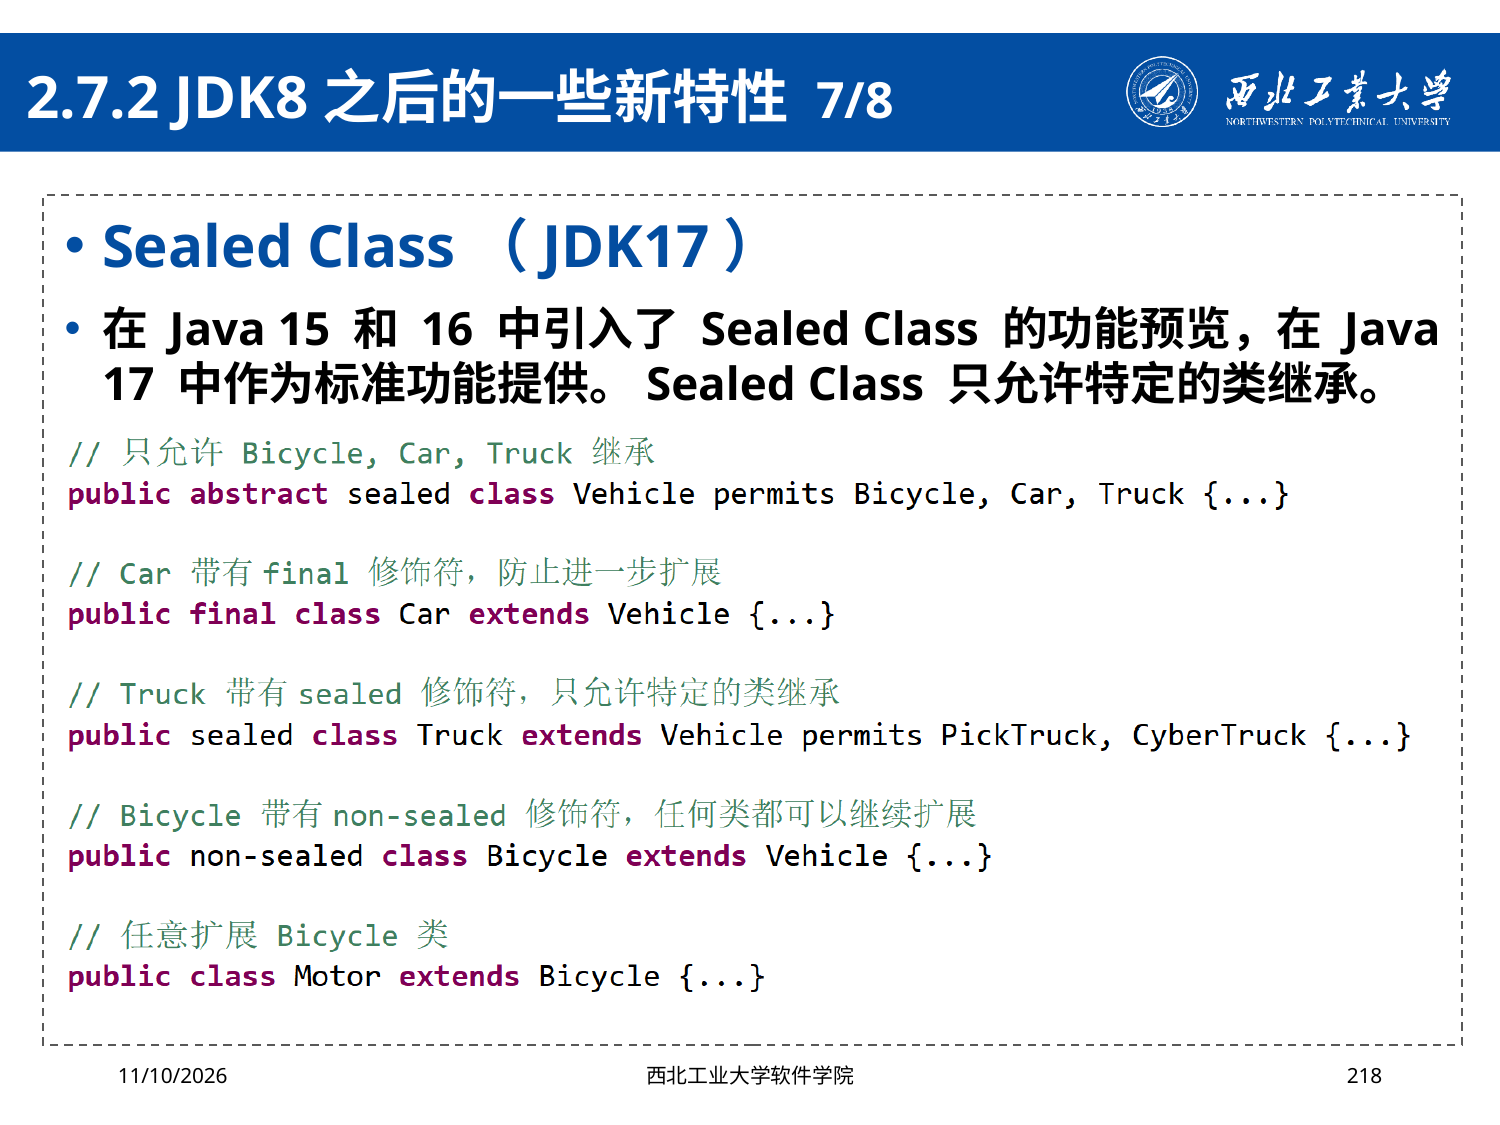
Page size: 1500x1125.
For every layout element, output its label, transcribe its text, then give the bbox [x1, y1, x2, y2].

slide_number 218 [1059, 1055, 1397, 1116]
picture [1126, 56, 1198, 127]
picture [1226, 68, 1451, 125]
list Sealed Class（JDK17） 在 Java 15 和 16 中引入了 Sealed Class 的功能预览，在 Java 17 中作为标准功能提供。Sealed Class 只允许特定的类继承。 [49, 201, 1457, 1036]
picture [58, 422, 1456, 1034]
title 2.7.2 JDK8之后的一些新特性 7/8 [11, 49, 1115, 149]
footer 西北工业大学软件学院 [496, 1055, 1004, 1116]
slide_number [103, 1055, 441, 1116]
